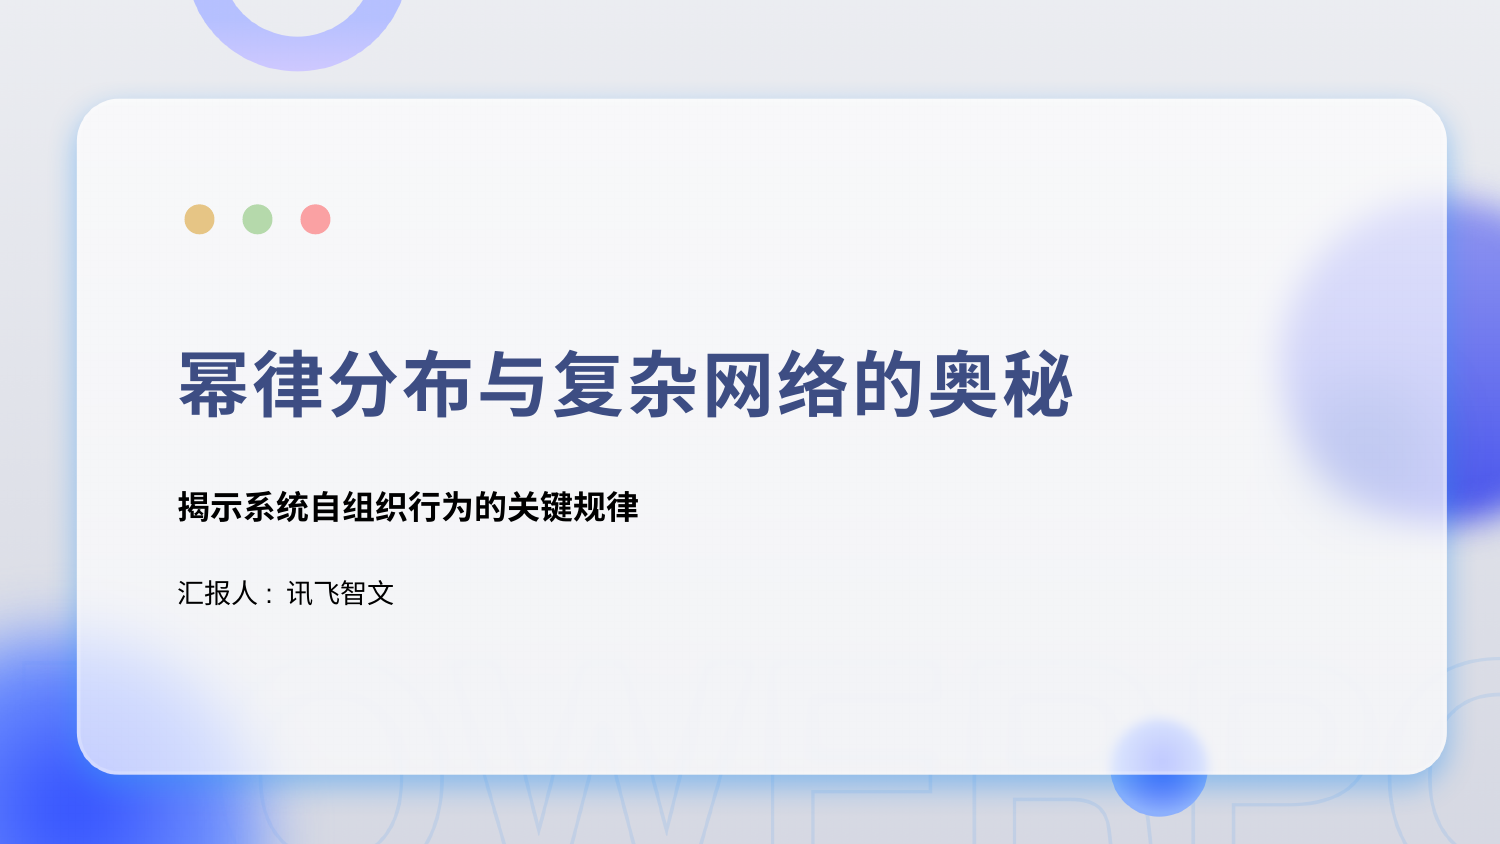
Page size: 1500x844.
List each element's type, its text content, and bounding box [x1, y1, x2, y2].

text_box [242, 204, 273, 235]
picture [0, 0, 1500, 844]
text_box [184, 204, 215, 235]
text_box 汇报人: 讯飞智文 [162, 557, 499, 625]
text_box 幂律分布与复杂网络的奥秘 [162, 312, 1173, 442]
text_box [300, 204, 331, 235]
text_box 揭示系统自组织行为的关键规律 [162, 465, 1190, 542]
